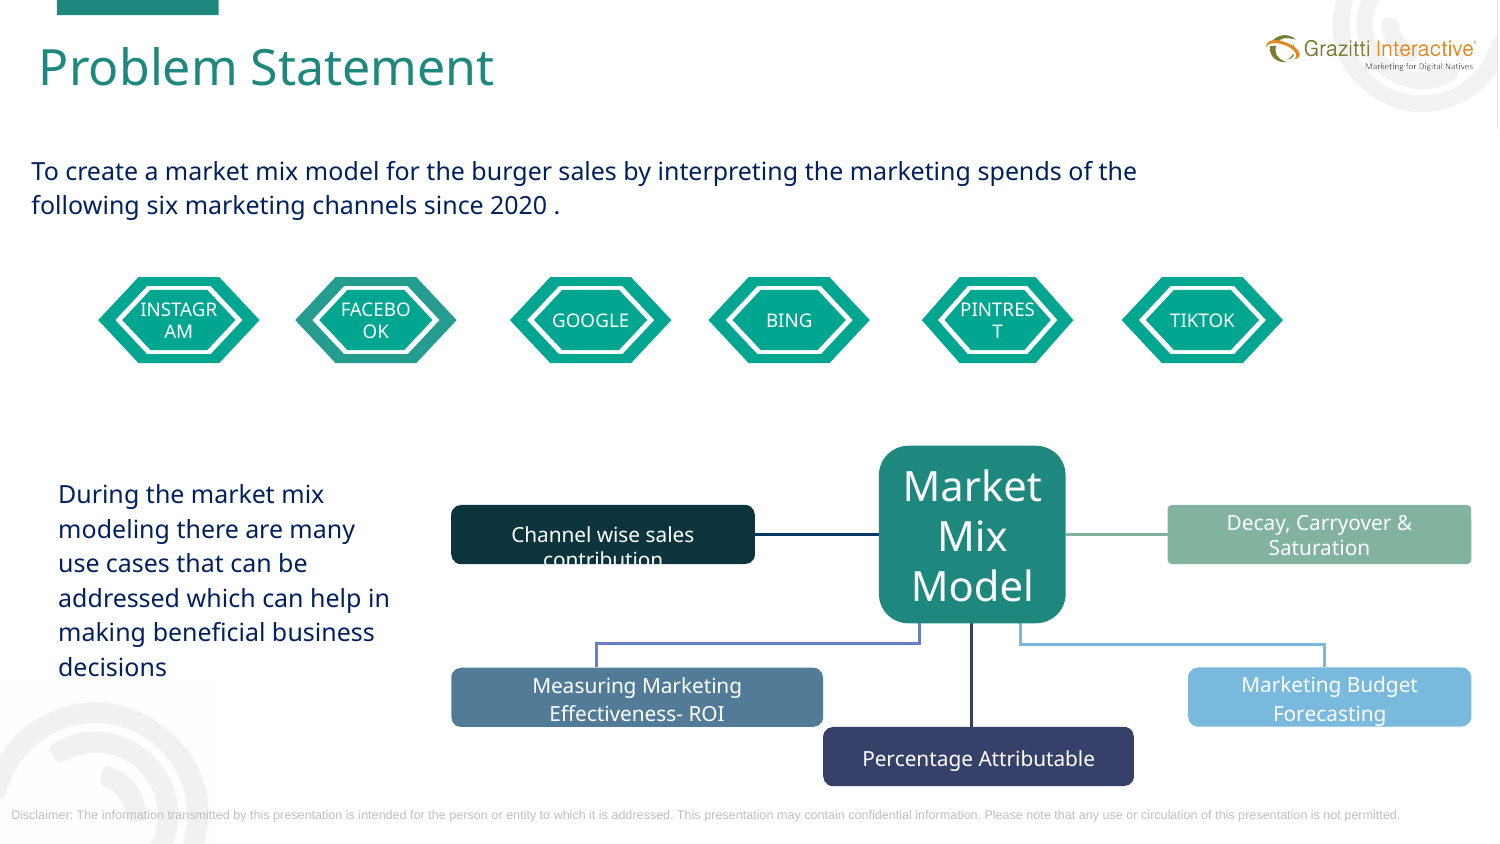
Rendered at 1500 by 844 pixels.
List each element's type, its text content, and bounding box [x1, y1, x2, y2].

text_box [56, 0, 219, 16]
picture [0, 680, 220, 844]
text_box During the market mix modeling there are many use cases that can be addressed which can help in making beneficial business decisions [43, 459, 415, 696]
title Problem Statement [0, 22, 606, 117]
text_box Disclaimer: The information transmitted by this presentation is intended for the person or entity to which it is addressed. This presentation may contain confidential information. Please note that any use or circulation of this presentation is not permitted. [223, 800, 1500, 829]
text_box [97, 276, 1284, 364]
text_box To create a market mix model for the burger sales by interpreting the marketing spends of the following six marketing channels since 2020 . [20, 145, 1233, 519]
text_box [450, 445, 1472, 787]
picture [1266, 0, 1499, 129]
